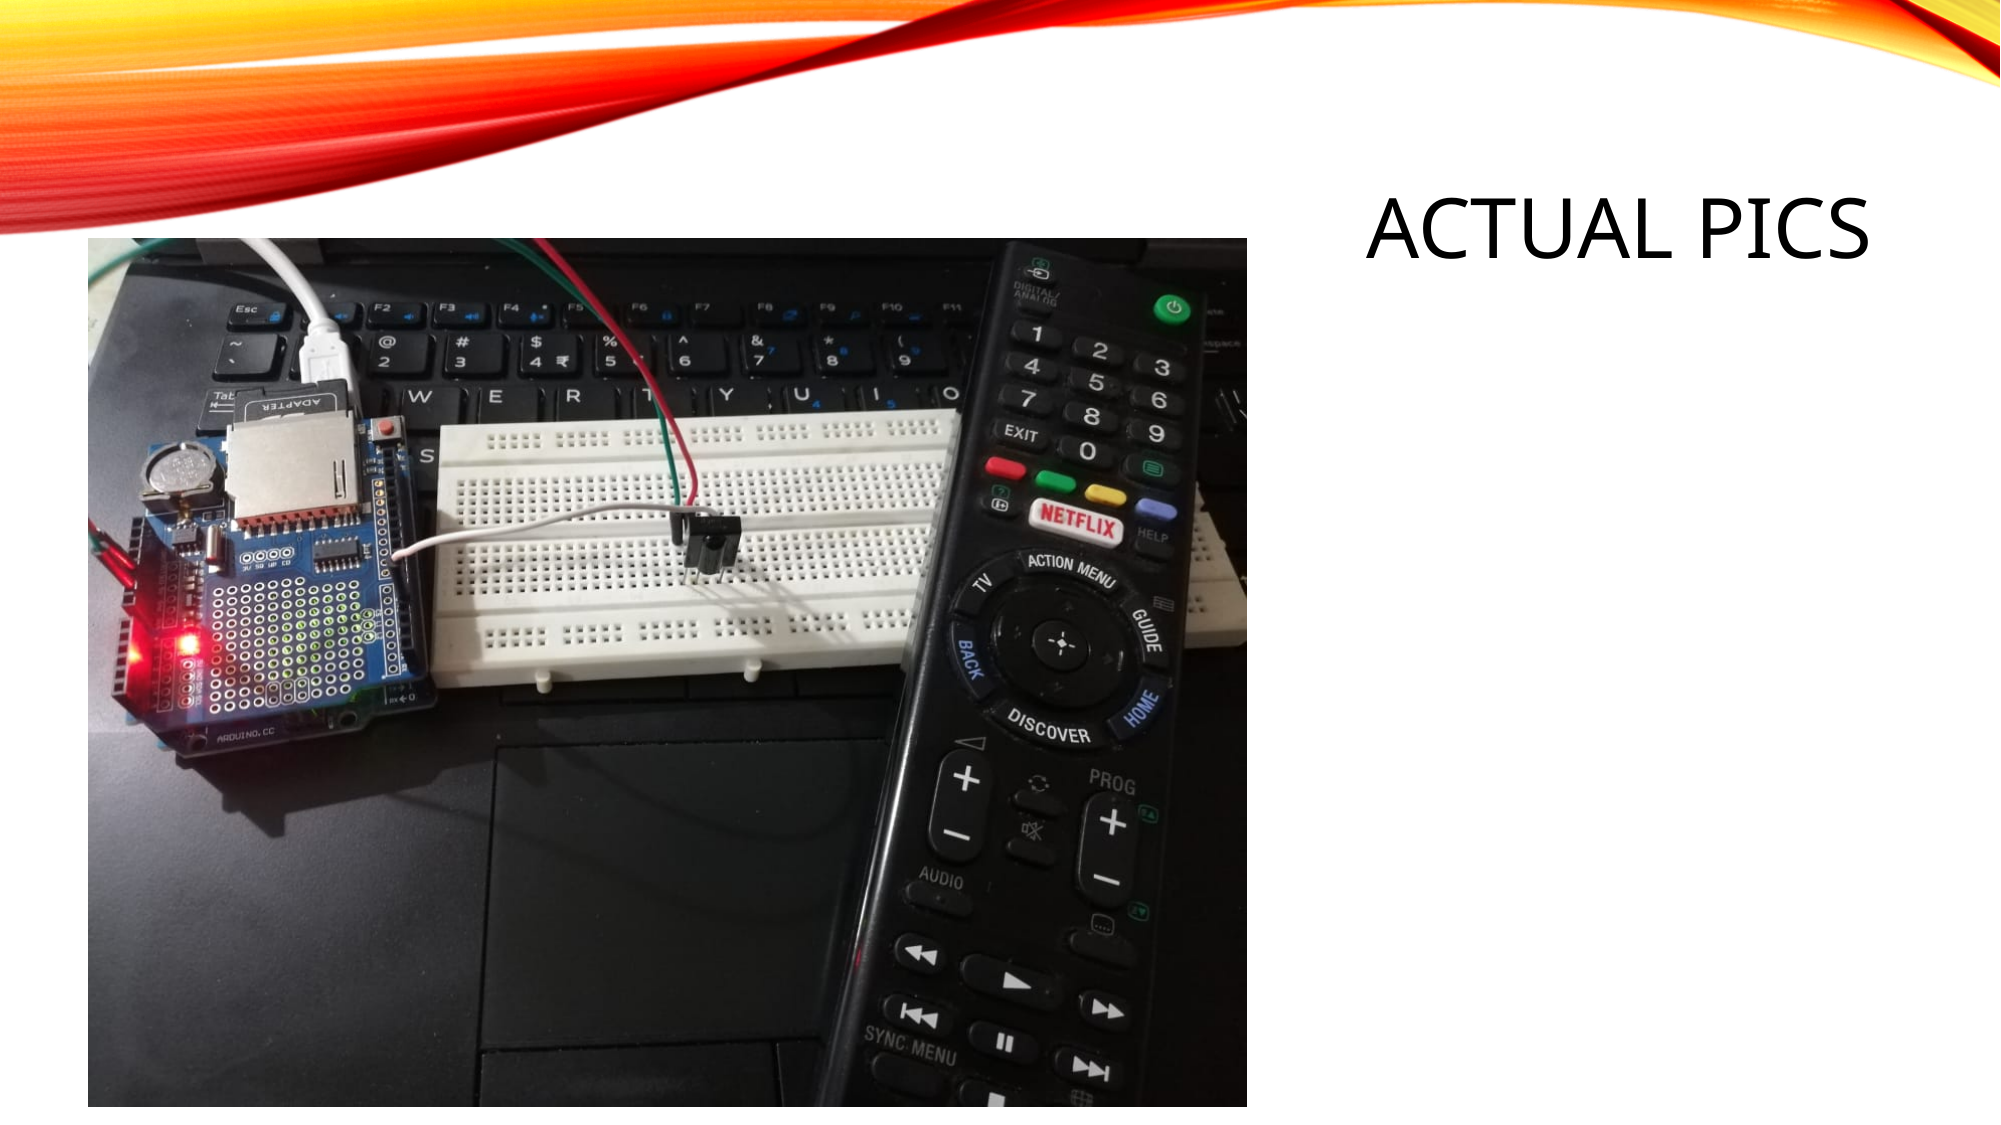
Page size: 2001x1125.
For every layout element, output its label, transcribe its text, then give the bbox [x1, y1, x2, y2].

title Actual pics [474, 125, 1888, 338]
picture [0, 0, 2000, 237]
picture [88, 238, 1247, 1107]
